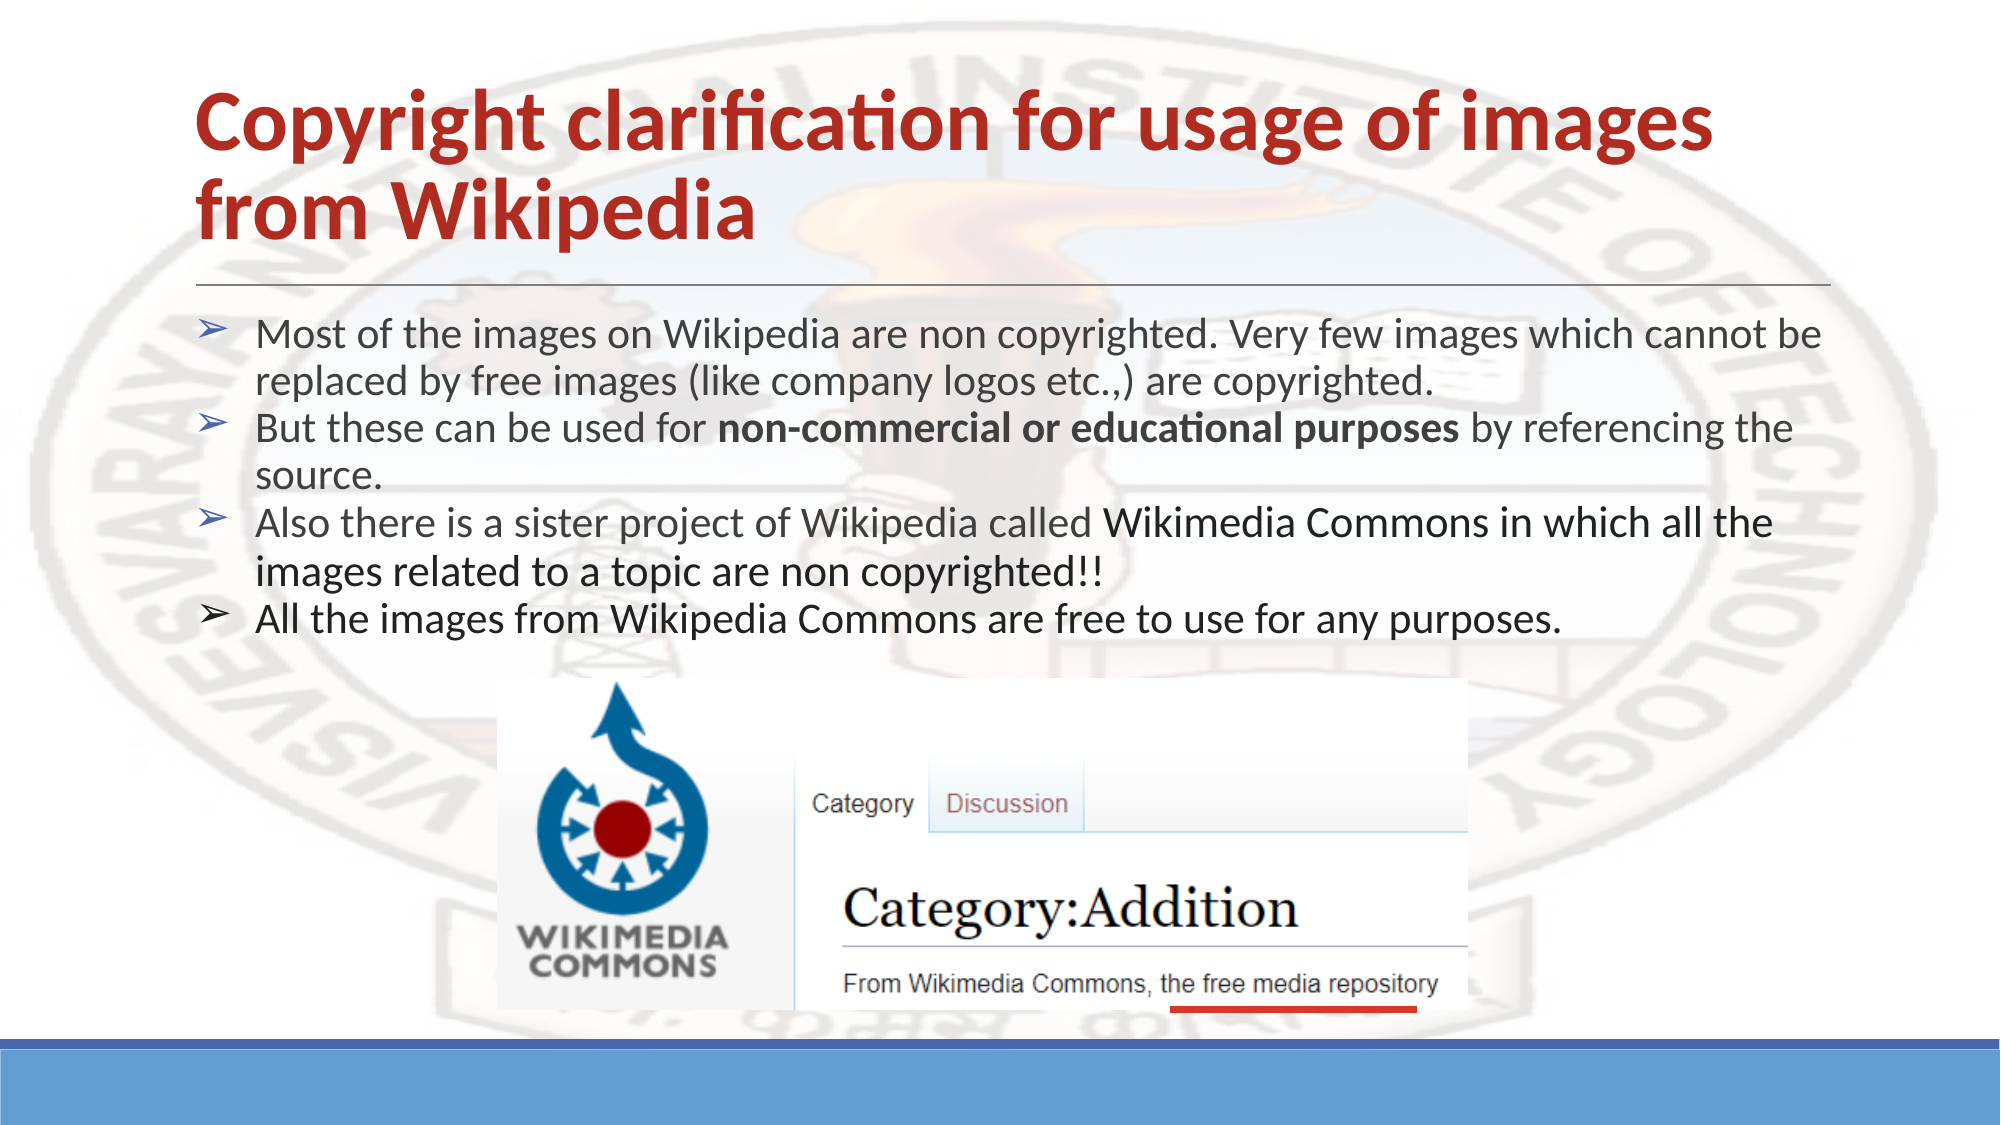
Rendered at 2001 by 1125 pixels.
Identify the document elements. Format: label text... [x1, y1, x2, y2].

list Most of the images on Wikipedia are non copyrighted. Very few images which cannot be replaced by free images (like company logos etc.,) are copyrighted. But these can be used for non-commercial or educational purposes by referencing the source. Also there is a sister project of Wikipedia called Wikimedia Commons in which all the images related to a topic are non copyrighted!! All the images from Wikipedia Commons are free to use for any purposes. [180, 302, 1830, 963]
picture [496, 677, 1468, 1010]
title Copyright clarification for usage of images from Wikipedia [180, 26, 1830, 265]
